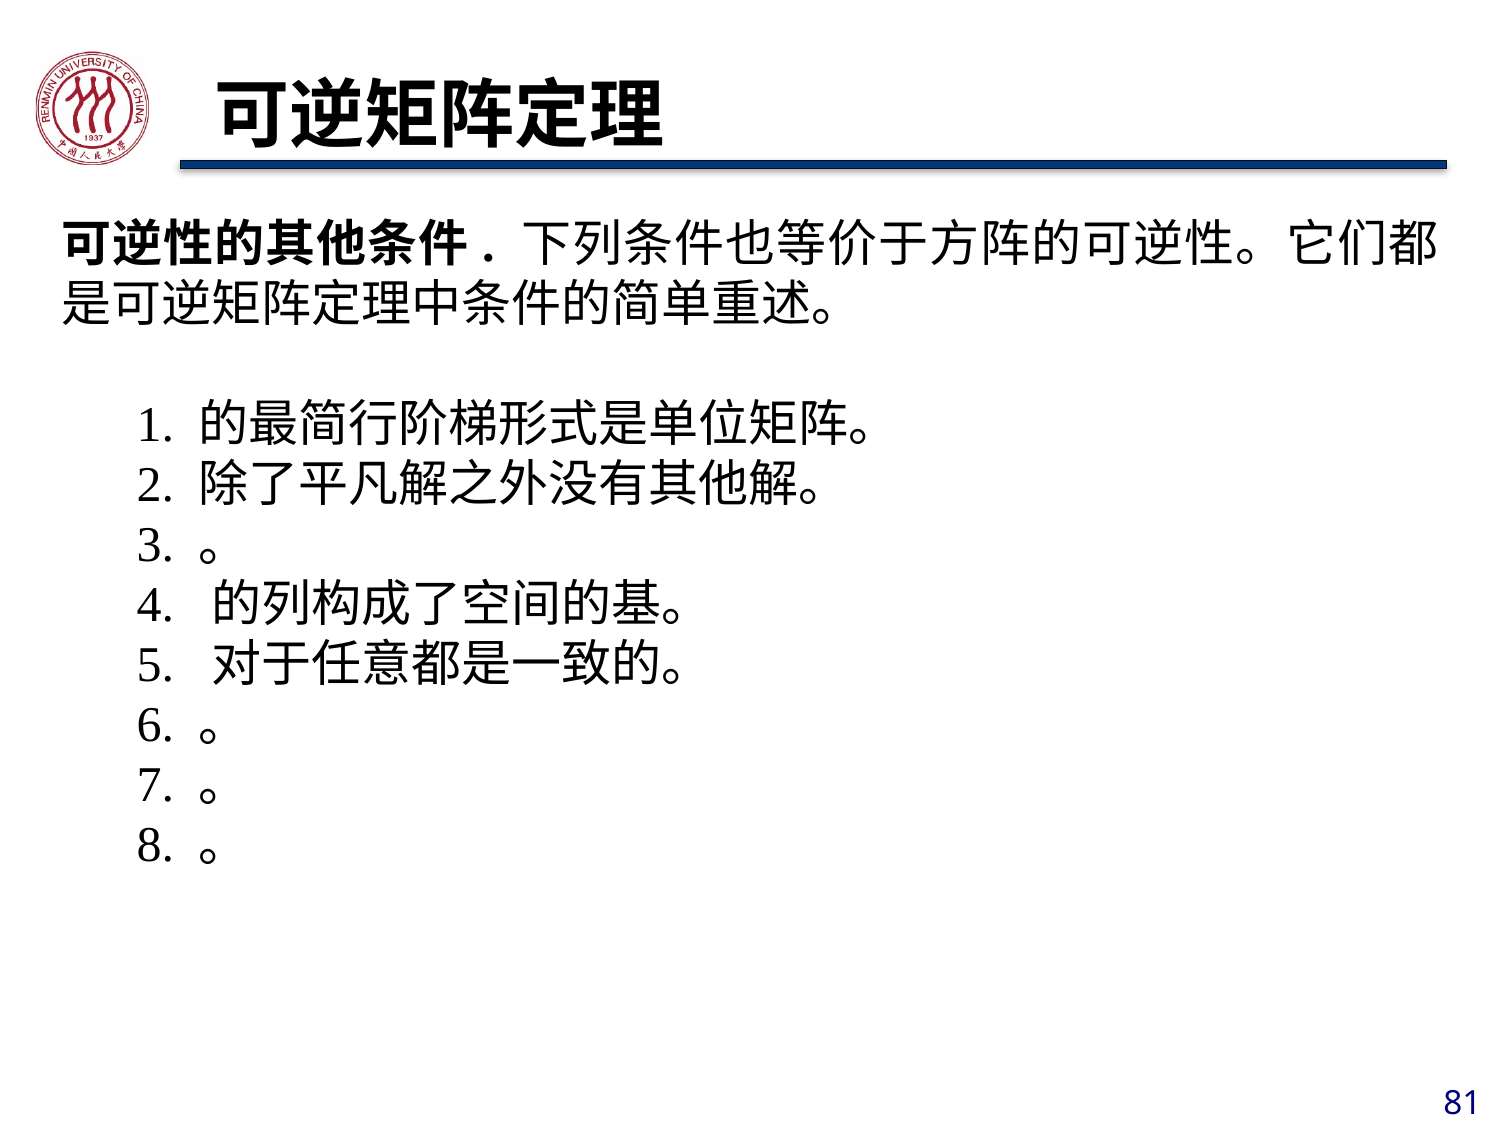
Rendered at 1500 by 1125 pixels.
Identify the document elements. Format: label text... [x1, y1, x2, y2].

picture [35, 51, 149, 165]
title 可逆矩阵定理 [198, 18, 1407, 205]
